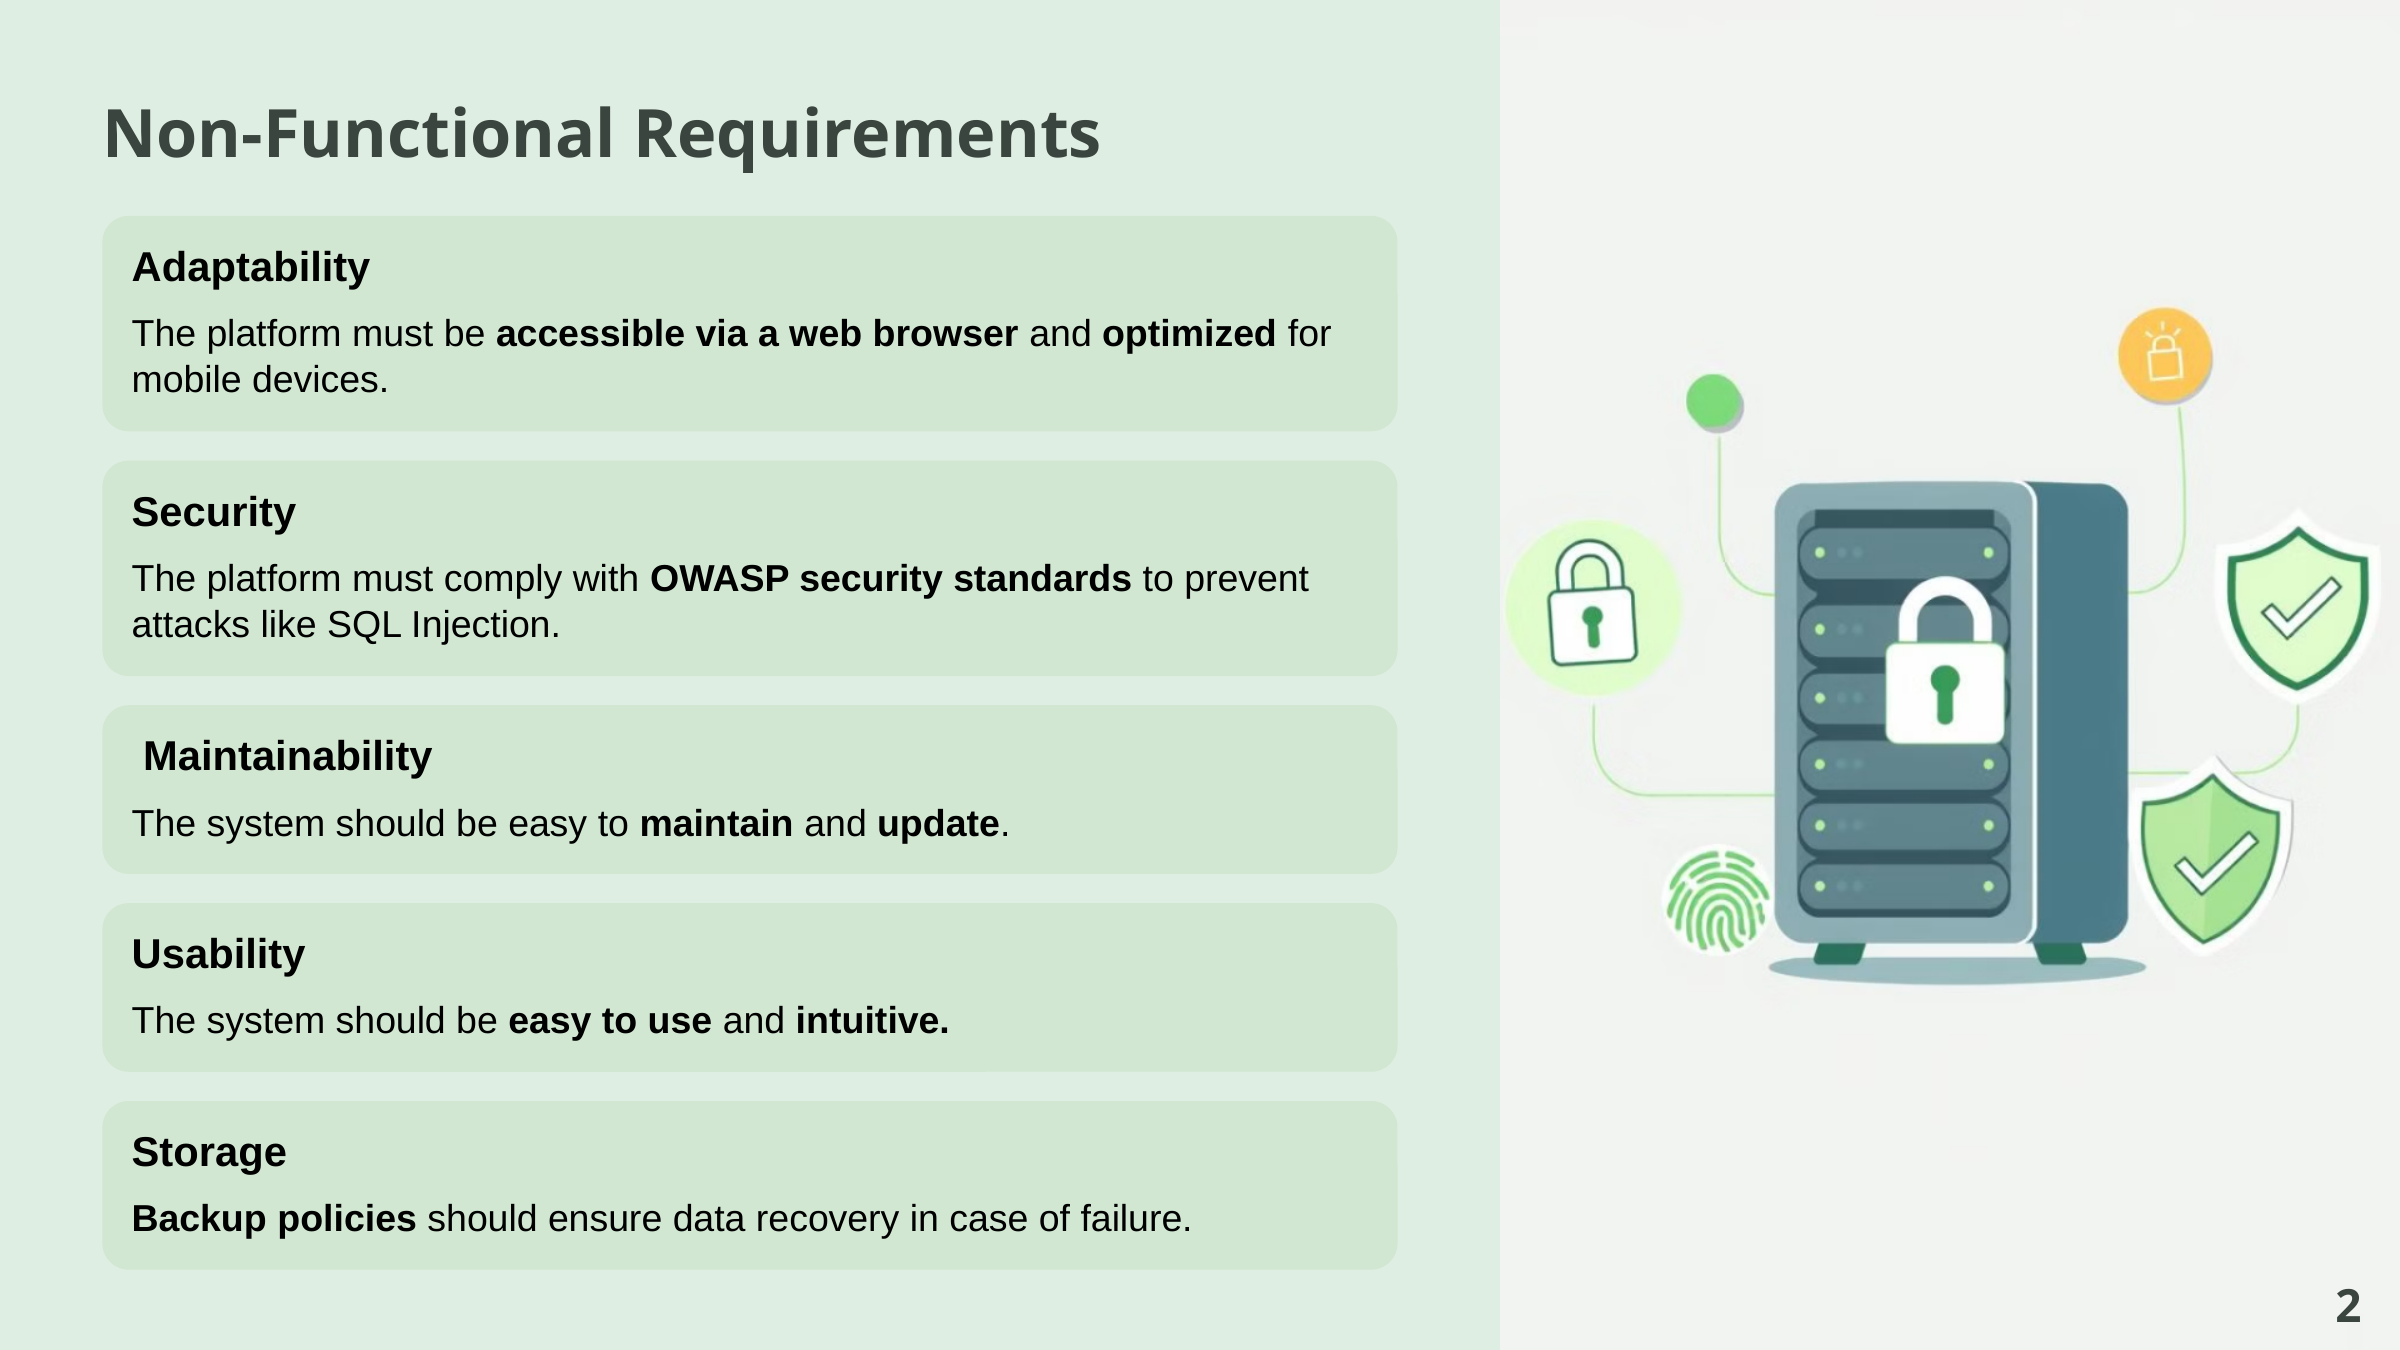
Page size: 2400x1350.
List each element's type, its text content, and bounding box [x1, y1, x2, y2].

text_box The system should be easy to maintain and update. [131, 797, 1369, 845]
text_box The platform must comply with OWASP security standards to prevent attacks like SQL Injection. [131, 553, 1369, 647]
text_box [102, 1101, 1398, 1270]
text_box Usability [131, 932, 498, 979]
text_box The platform must be accessible via a web browser and optimized for mobile devices. [131, 308, 1369, 402]
text_box Backup policies should ensure data recovery in case of failure. [131, 1193, 1369, 1241]
text_box The system should be easy to use and intuitive. [131, 995, 1369, 1043]
text_box Non-Functional Requirements [102, 80, 1245, 172]
text_box [102, 903, 1398, 1072]
text_box [102, 705, 1398, 874]
text_box Security [131, 489, 498, 536]
picture [1499, 0, 2400, 1350]
text_box Adaptability [131, 245, 498, 291]
text_box Maintainability [131, 734, 498, 781]
text_box [102, 460, 1398, 677]
text_box Storage [131, 1130, 498, 1176]
text_box [102, 215, 1398, 432]
